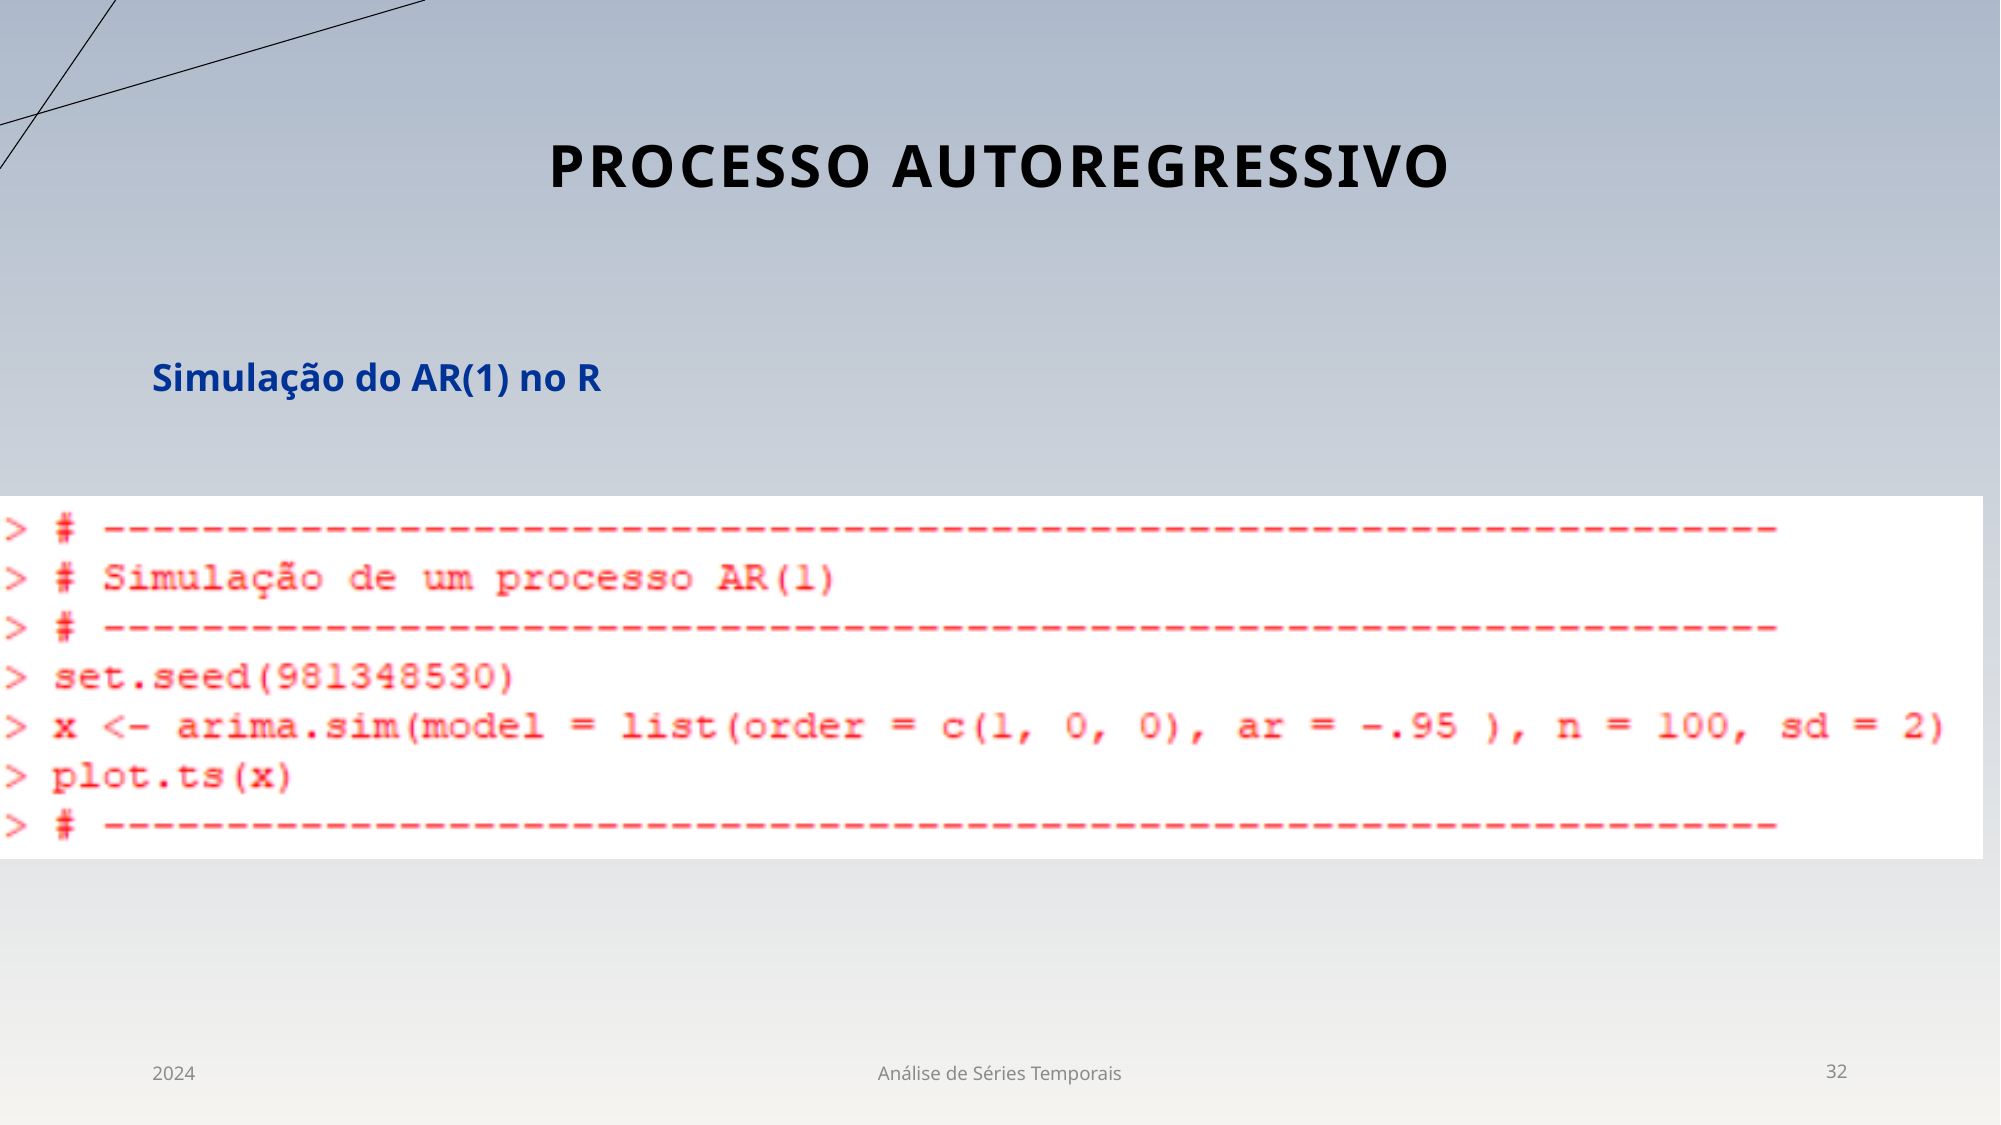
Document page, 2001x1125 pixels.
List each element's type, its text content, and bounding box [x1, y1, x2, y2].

title ProCESSO AUTOREGRESSIVO [137, 59, 1863, 278]
slide_number 32 [1412, 1042, 1863, 1103]
slide_number 2024 [137, 1042, 588, 1103]
footer Análise de Séries Temporais [662, 1042, 1338, 1103]
picture [0, 496, 1983, 860]
